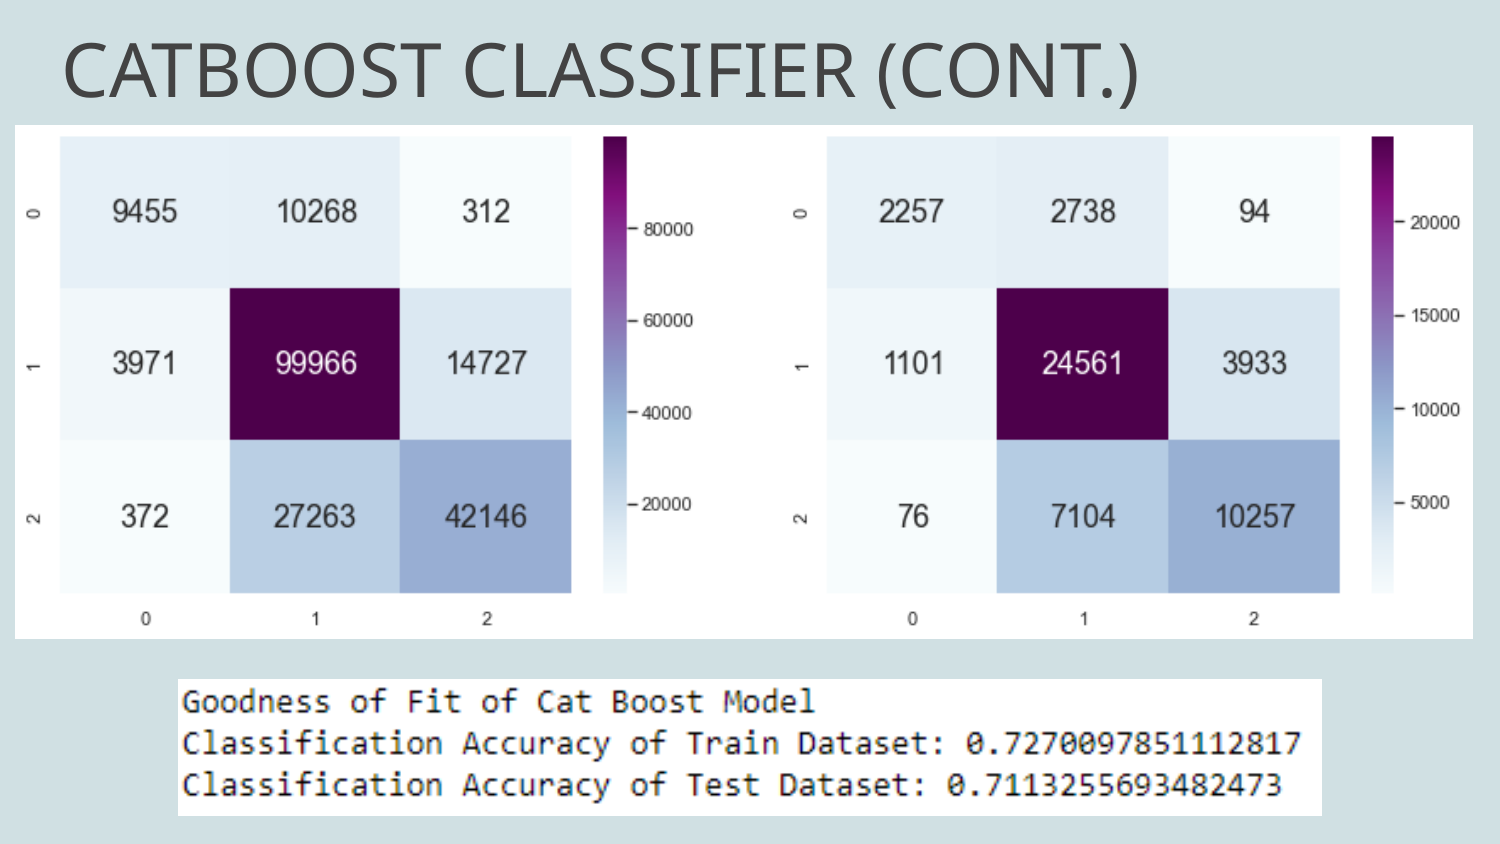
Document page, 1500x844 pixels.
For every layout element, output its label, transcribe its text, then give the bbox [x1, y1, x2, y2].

text_box CATBOOST CLASSIFIER (CONT.) [46, 7, 1430, 124]
picture [177, 679, 1323, 816]
picture [15, 125, 1473, 639]
